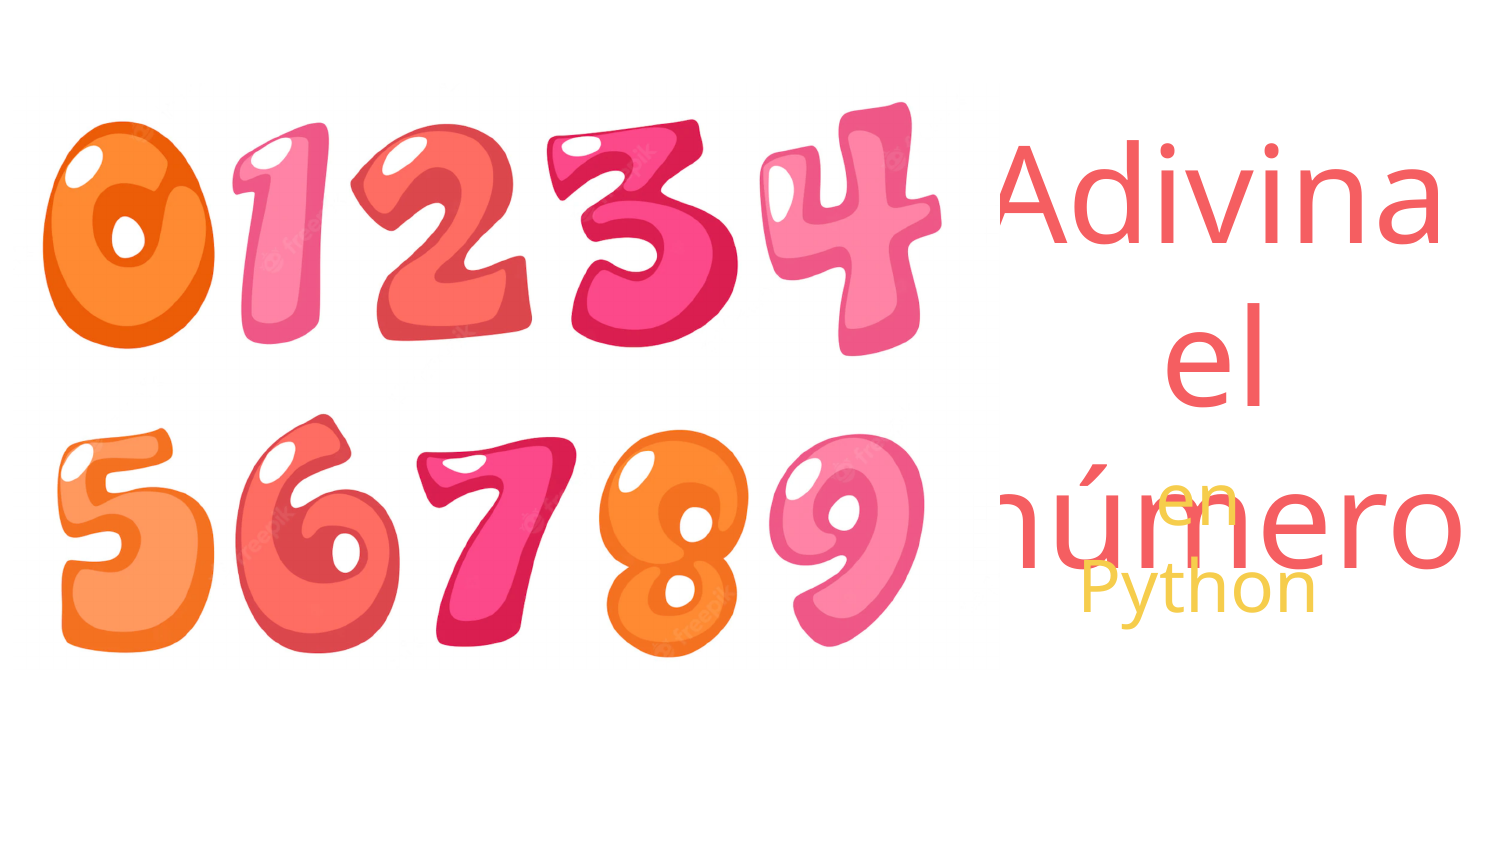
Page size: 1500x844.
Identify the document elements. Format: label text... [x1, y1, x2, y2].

picture [13, 83, 1000, 671]
text_box Adivina el número [1005, 93, 1500, 611]
text_box en Python [1025, 437, 1372, 643]
